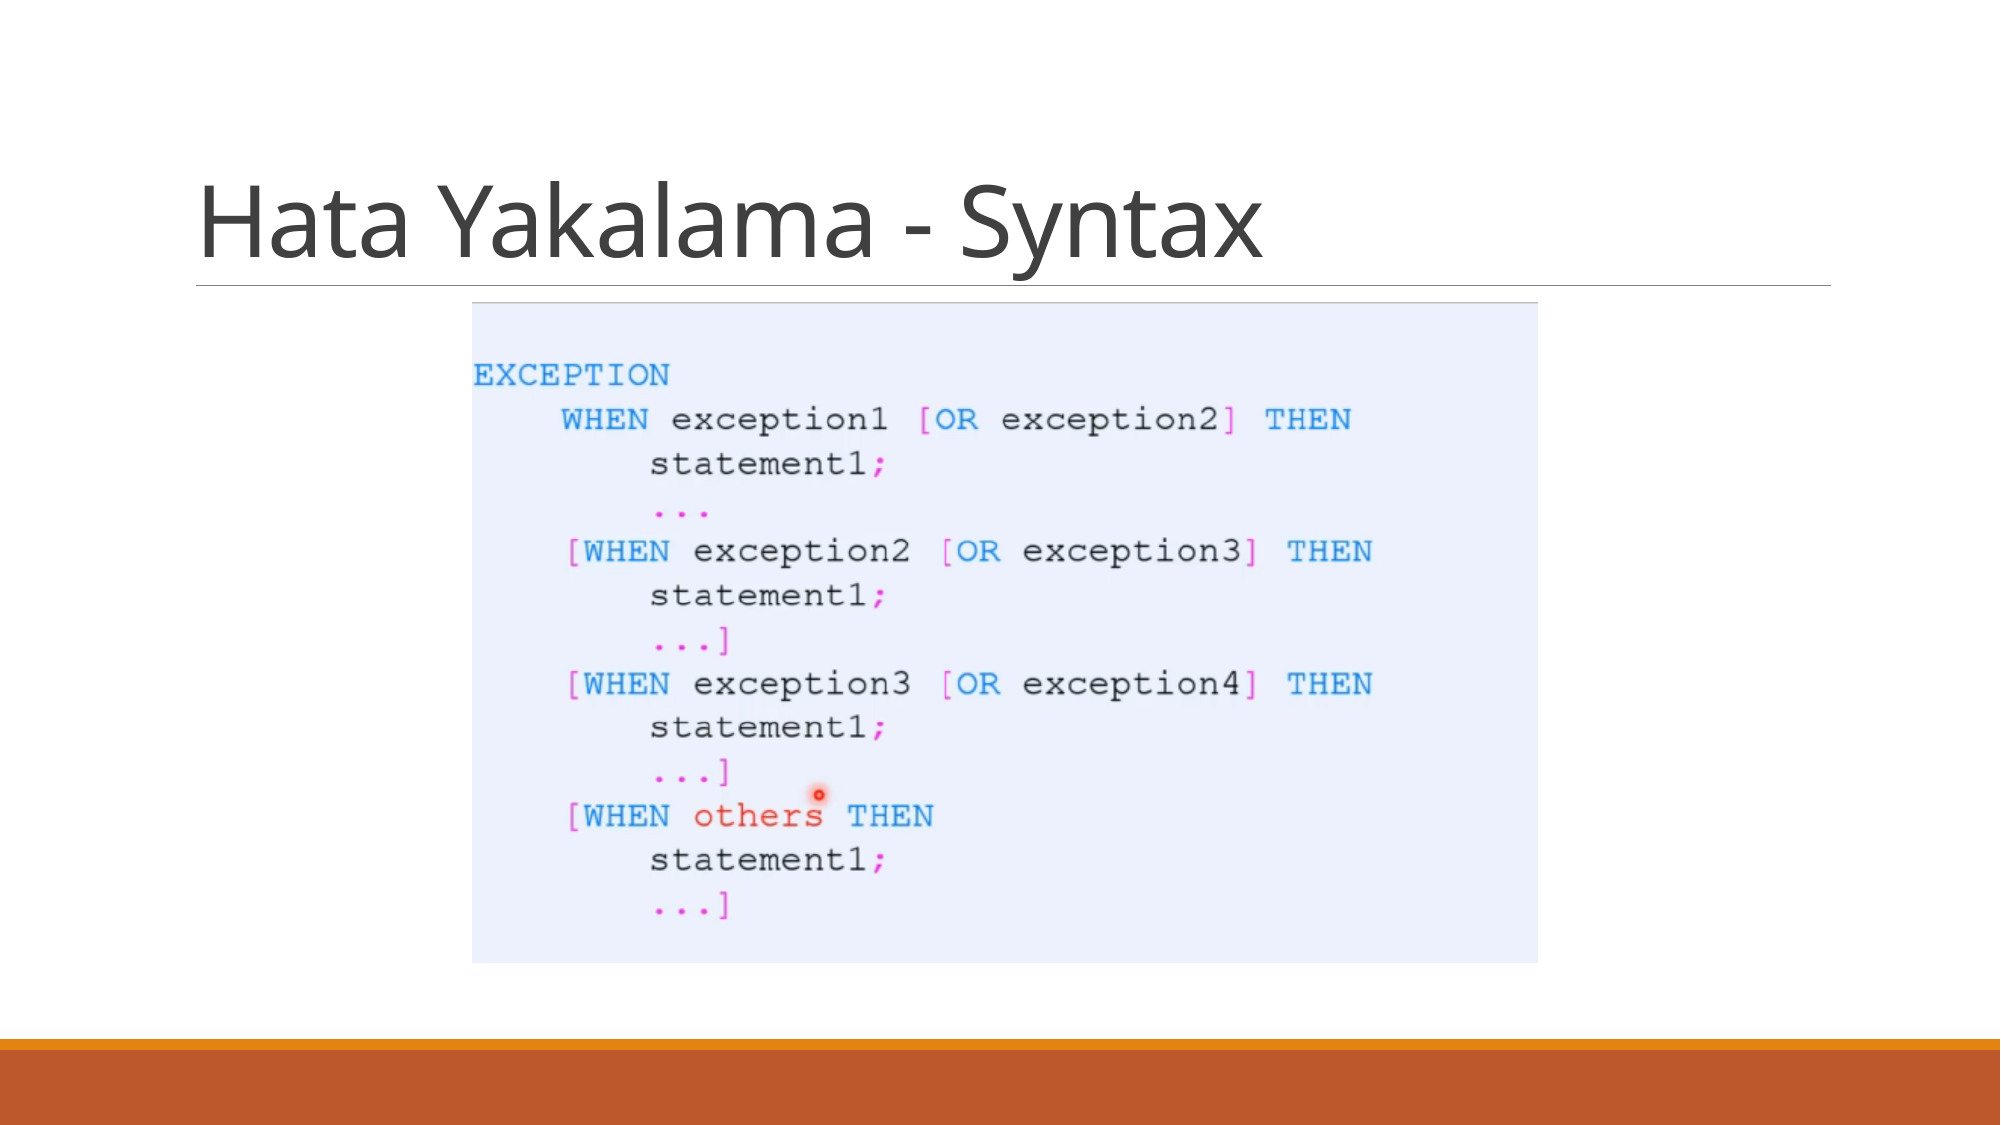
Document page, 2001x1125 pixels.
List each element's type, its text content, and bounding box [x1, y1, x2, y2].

title Hata Yakalama - Syntax [180, 47, 1830, 285]
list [472, 302, 1538, 964]
